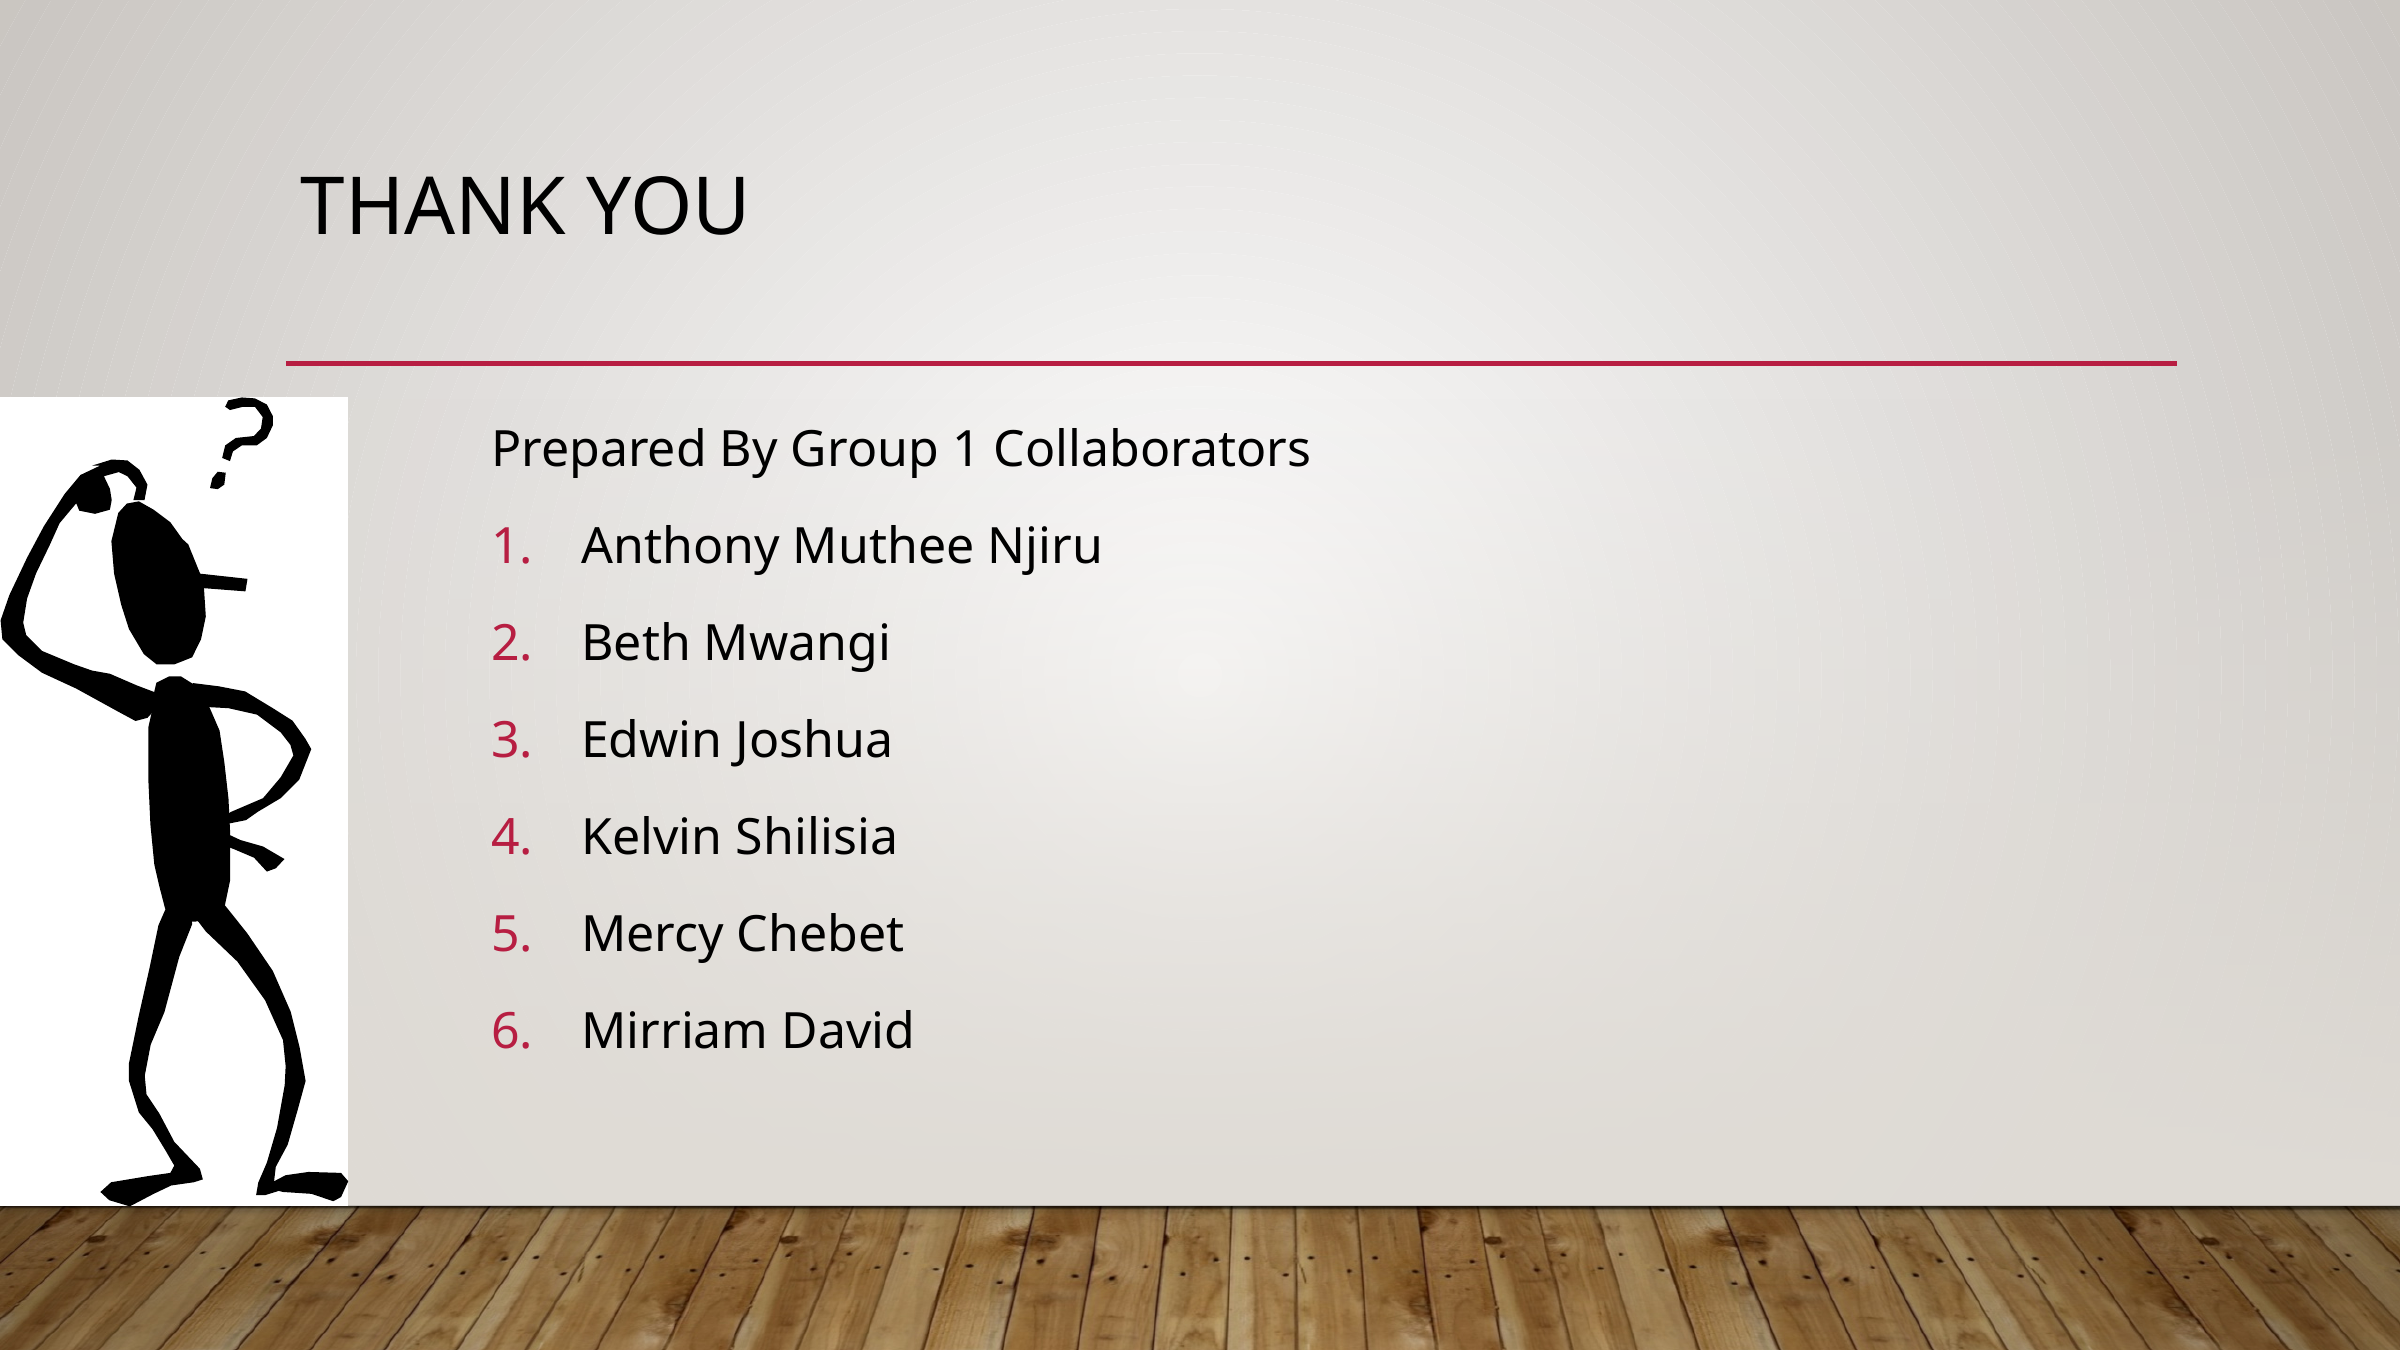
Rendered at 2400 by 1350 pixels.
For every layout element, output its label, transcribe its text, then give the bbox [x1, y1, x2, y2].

title Thank You [285, 158, 2177, 365]
picture [0, 1206, 2400, 1350]
list Prepared By Group 1 Collaborators Anthony Muthee Njiru Beth Mwangi Edwin Joshua Kelvin Shilisia Mercy Chebet Mirriam David [476, 396, 2177, 1076]
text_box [0, 396, 349, 1207]
